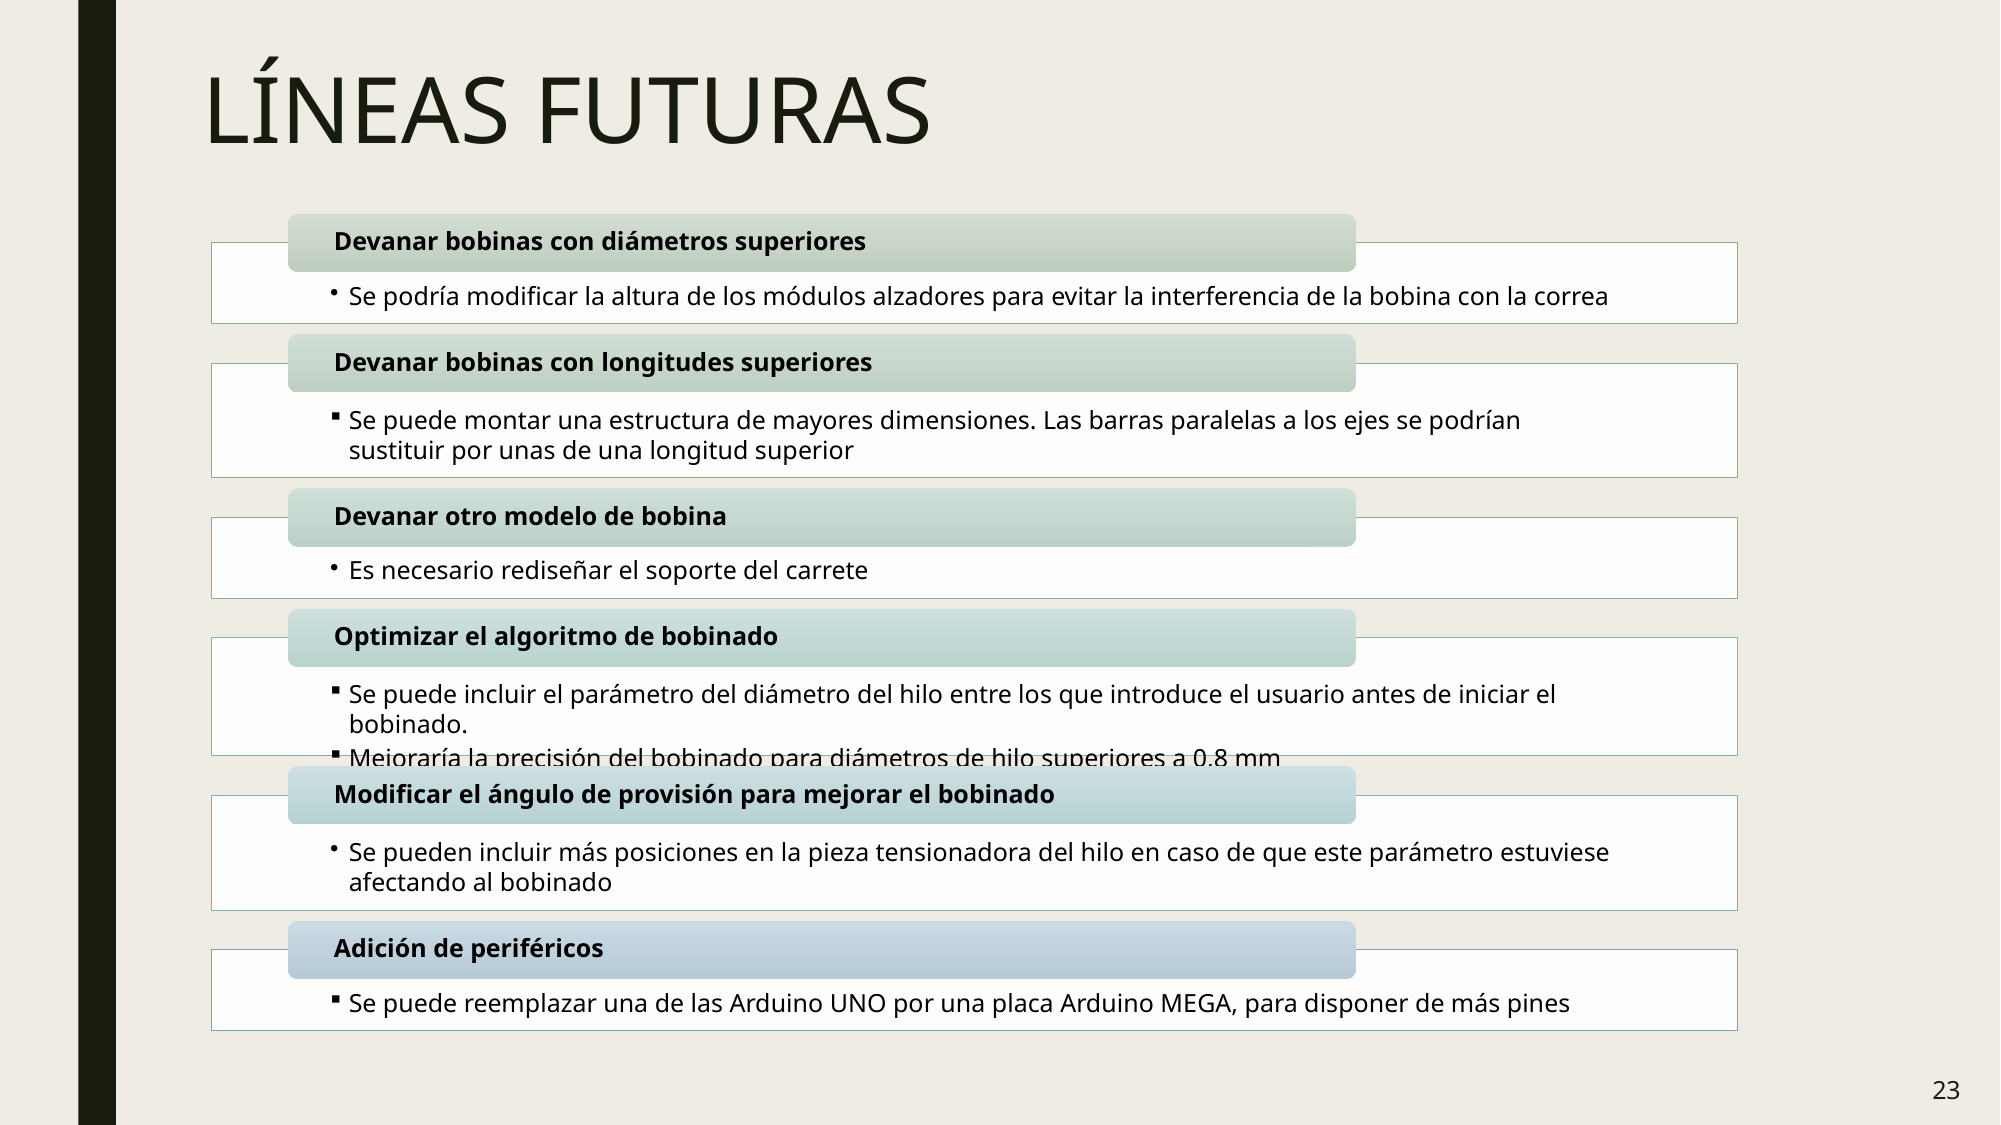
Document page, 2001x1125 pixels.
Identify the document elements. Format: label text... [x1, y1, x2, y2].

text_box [211, 179, 1738, 1065]
title LÍNEAS FUTURAS [187, 57, 1763, 302]
slide_number 23 [1714, 1058, 1976, 1125]
